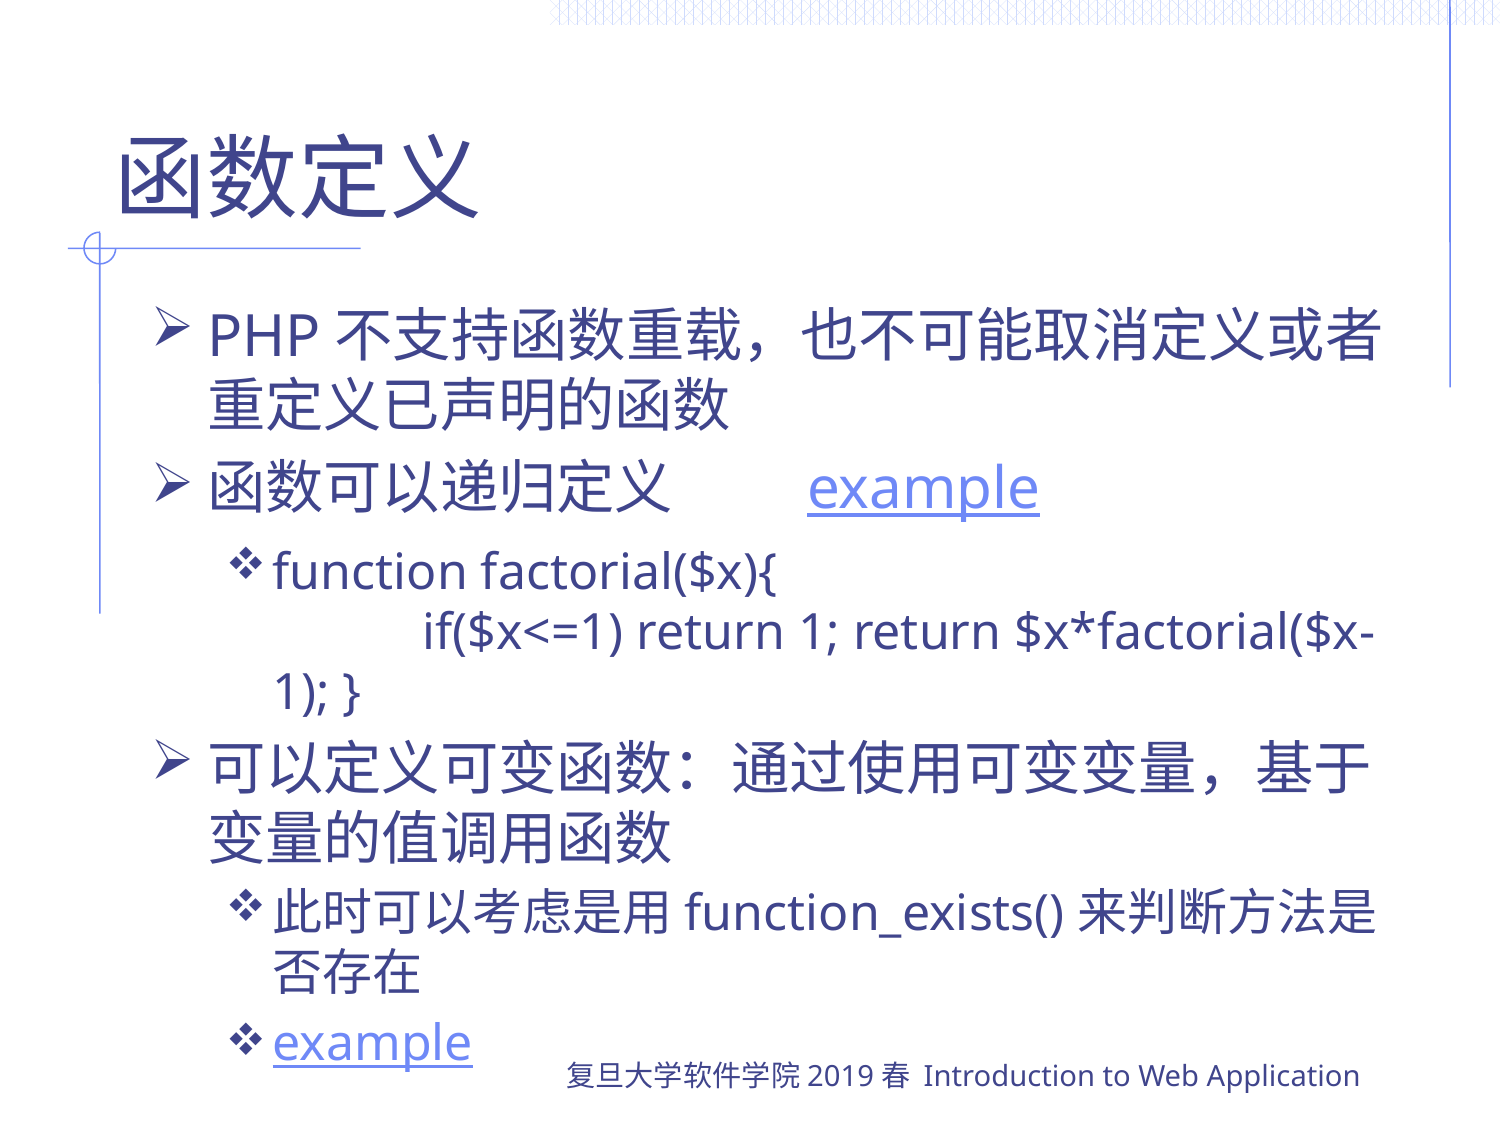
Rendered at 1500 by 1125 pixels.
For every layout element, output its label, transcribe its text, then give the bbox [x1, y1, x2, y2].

title 函数定义 [99, 50, 1375, 238]
list PHP不支持函数重载，也不可能取消定义或者重定义已声明的函数 函数可以递归定义 example function factorial($x){ if($x<=1) return 1; return $x*factorial($x-1); } 可以定义可变函数：通过使用可变变量，基于变量的值调用函数 此时可以考虑是用function_exists()来判断方法是否存在 example [135, 290, 1411, 966]
